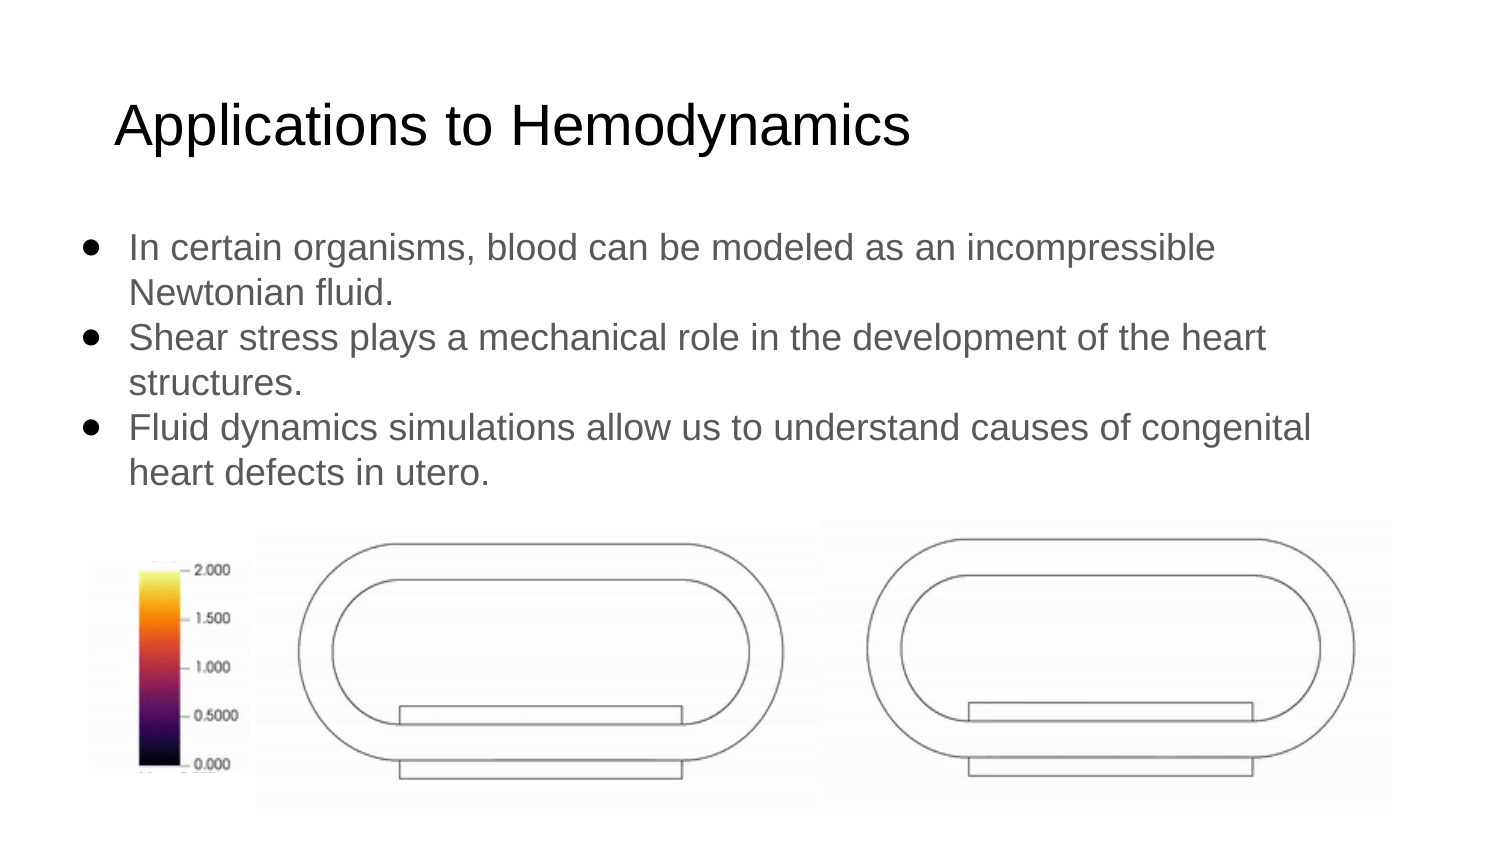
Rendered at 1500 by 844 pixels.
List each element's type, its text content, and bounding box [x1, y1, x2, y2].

text_box In certain organisms, blood can be modeled as an incompressible Newtonian fluid. Shear stress plays a mechanical role in the development of the heart structures. Fluid dynamics simulations allow us to understand causes of congenital heart defects in utero. [38, 207, 1368, 508]
title Applications to Hemodynamics [103, 44, 942, 208]
picture [255, 520, 1393, 810]
picture [88, 560, 251, 773]
